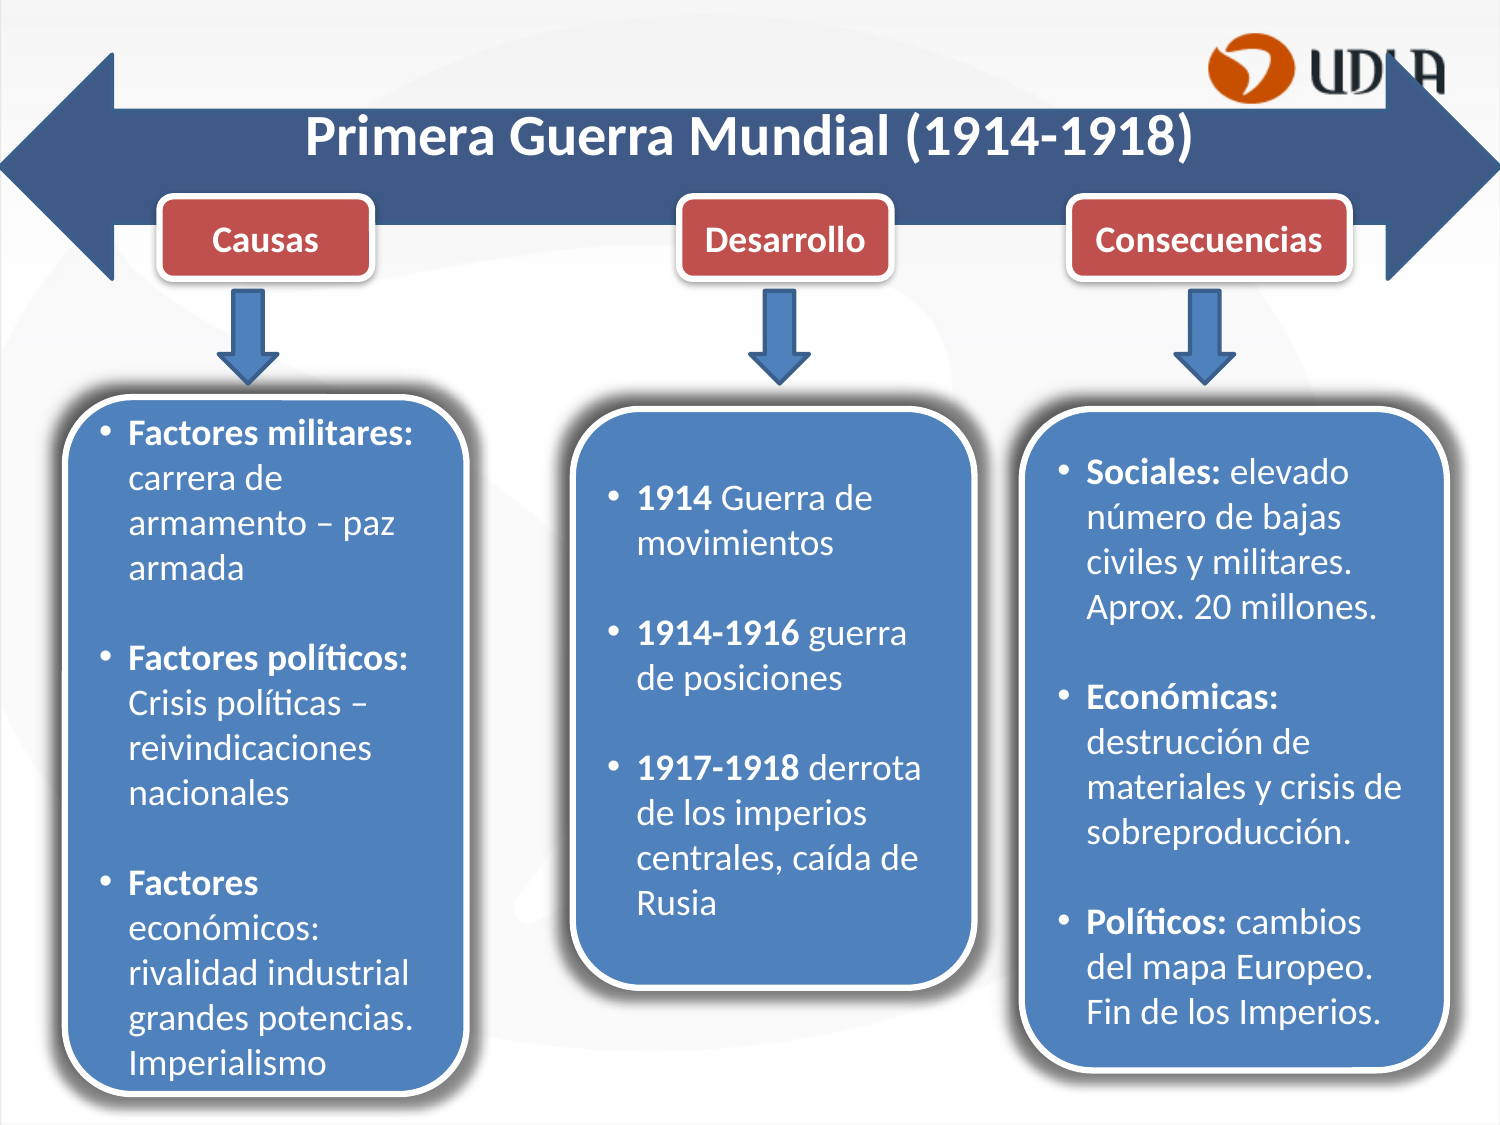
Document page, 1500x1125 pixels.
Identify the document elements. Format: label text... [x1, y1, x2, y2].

text_box Consecuencias [1065, 193, 1353, 282]
picture [0, 0, 1500, 162]
picture [0, 171, 1500, 1125]
text_box Factores militares: carrera de armamento – paz armada Factores políticos: Crisis políticas – reivindicaciones nacionales Factores económicos: rivalidad industrial grandes potencias. Imperialismo [61, 393, 470, 1098]
text_box Sociales: elevado número de bajas civiles y militares. Aprox. 20 millones. Económicas: destrucción de materiales y crisis de sobreproducción. Políticos: cambios del mapa Europeo. Fin de los Imperios. [1018, 405, 1451, 1074]
text_box Desarrollo [676, 193, 895, 282]
text_box Causas [156, 193, 376, 282]
text_box [748, 288, 812, 386]
text_box 1914 Guerra de movimientos 1914-1916 guerra de posiciones 1917-1918 derrota de los imperios centrales, caída de Rusia [569, 405, 978, 991]
text_box [216, 288, 280, 386]
text_box Primera Guerra Mundial (1914-1918) [0, 52, 1500, 281]
text_box [1173, 288, 1237, 386]
